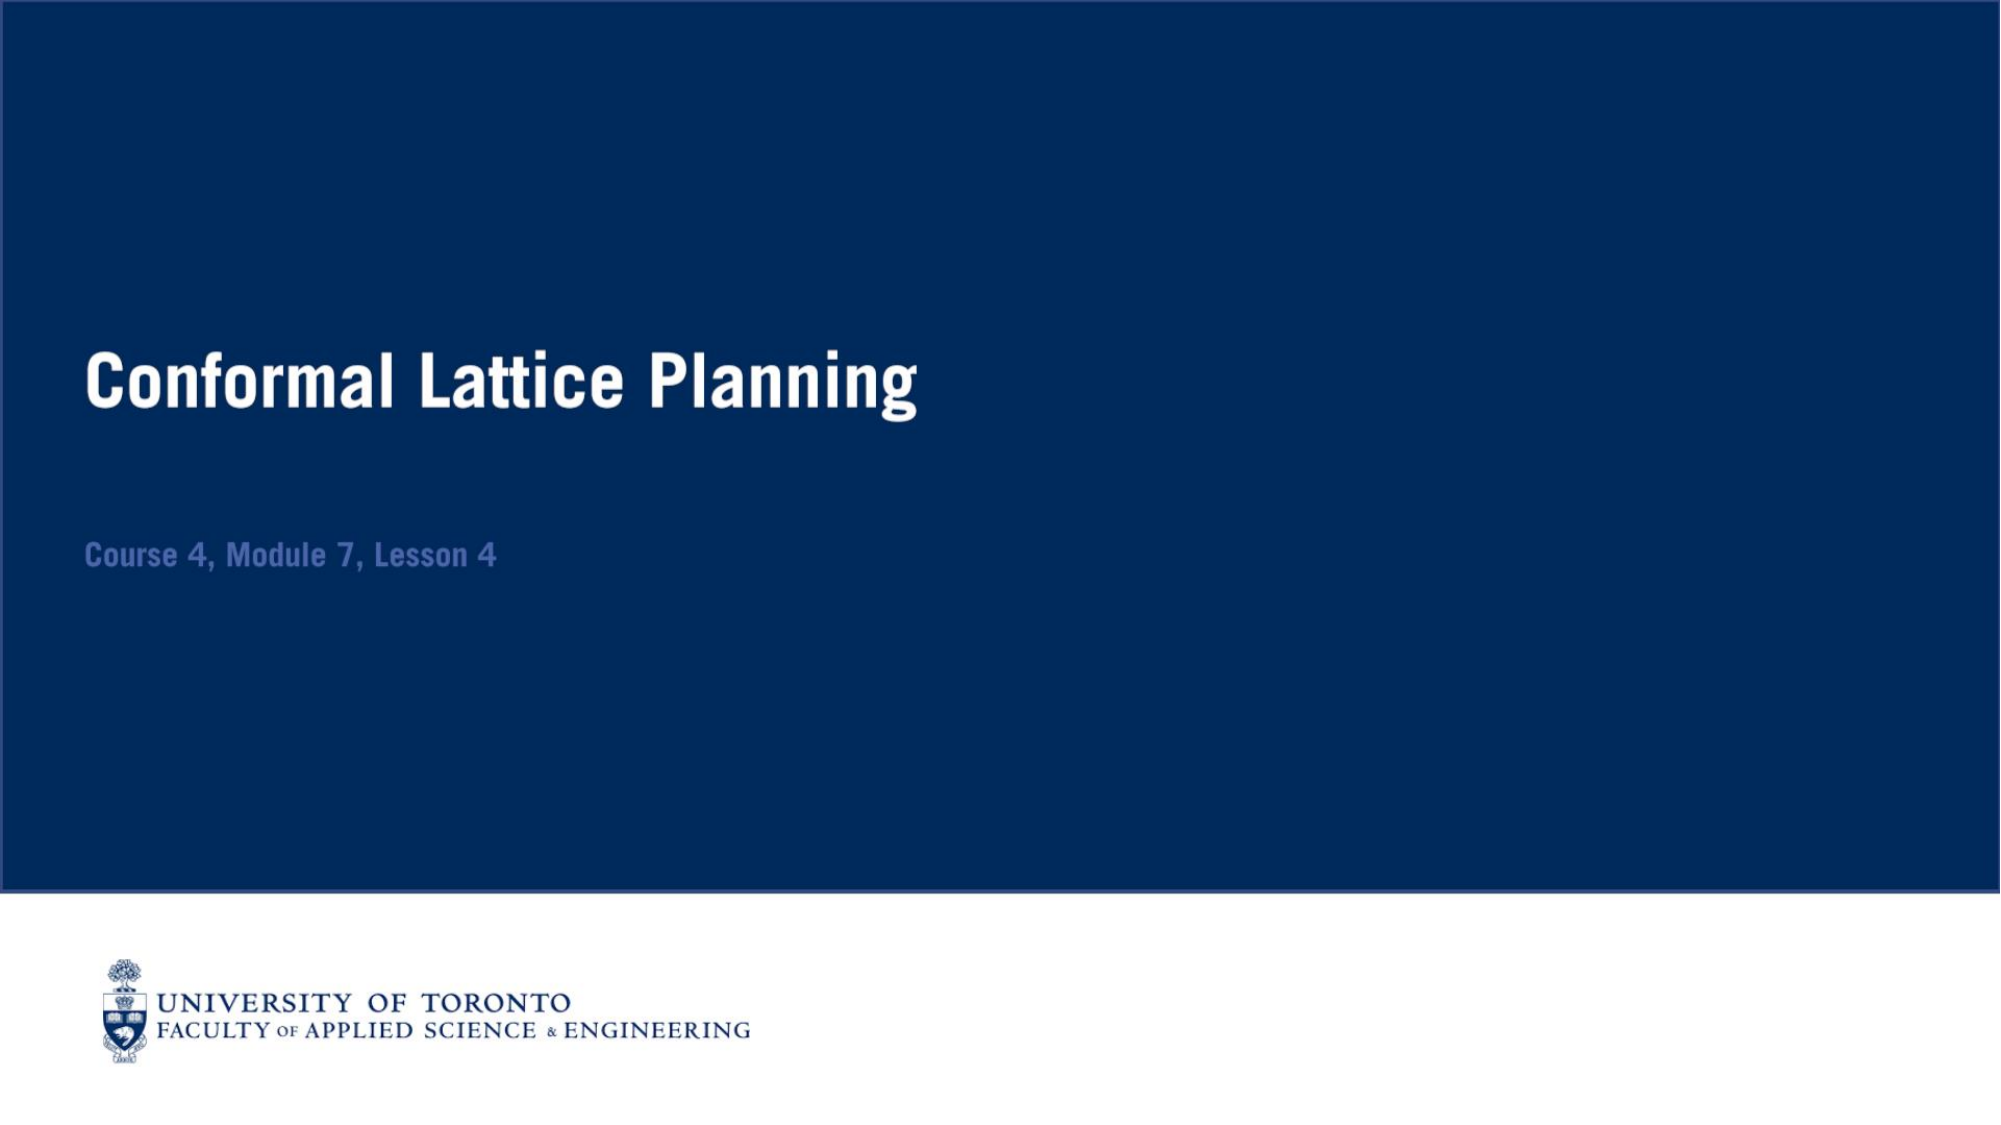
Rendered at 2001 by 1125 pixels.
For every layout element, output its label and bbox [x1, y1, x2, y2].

text_box [0, 0, 2000, 1125]
